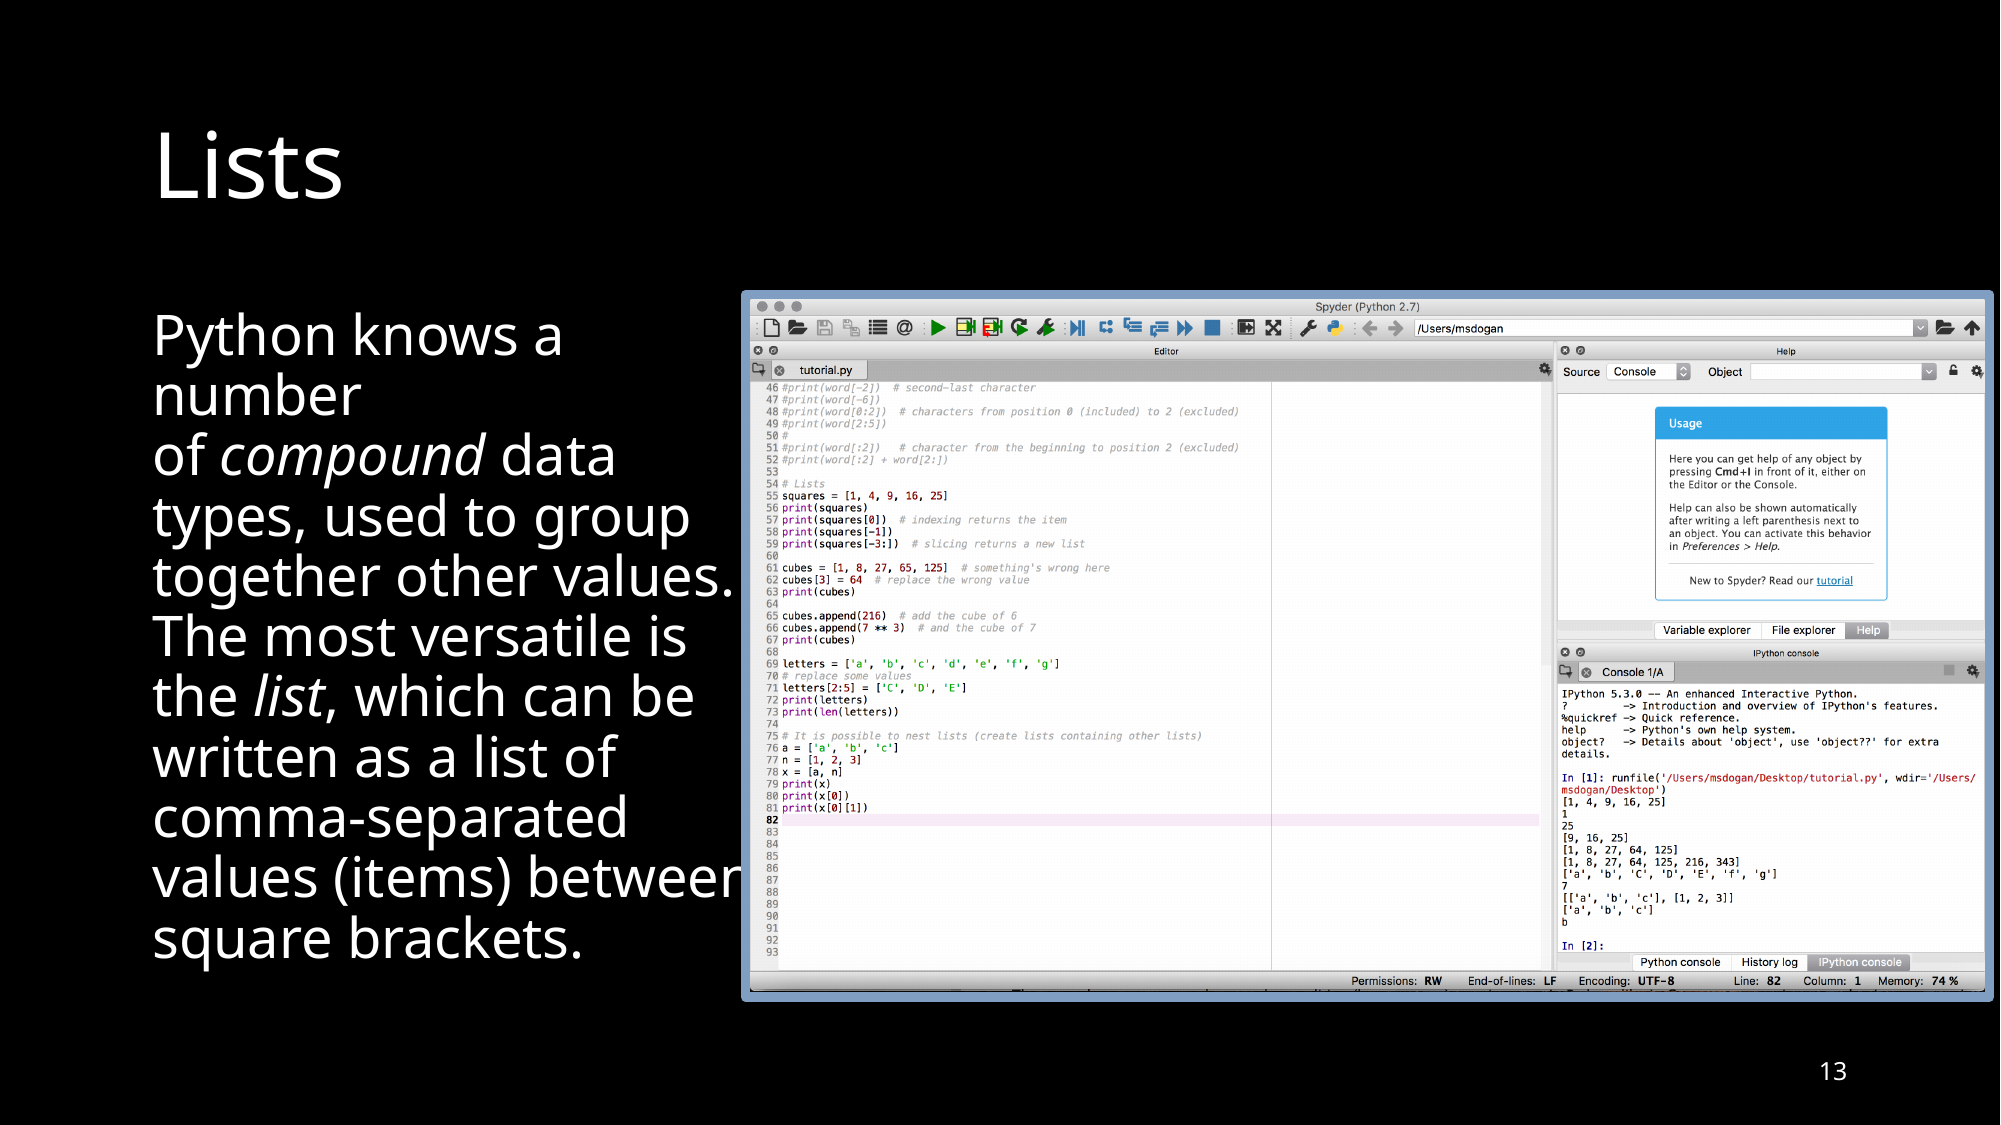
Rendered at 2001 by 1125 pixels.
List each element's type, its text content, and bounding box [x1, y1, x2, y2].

picture [750, 299, 1985, 993]
list Python knows a number of compound data types, used to group together other values. The most versatile is the list, which can be written as a list of comma-separated values (items) between square brackets. [137, 299, 773, 1014]
slide_number 13 [1412, 1042, 1863, 1103]
title Lists [137, 59, 1863, 278]
